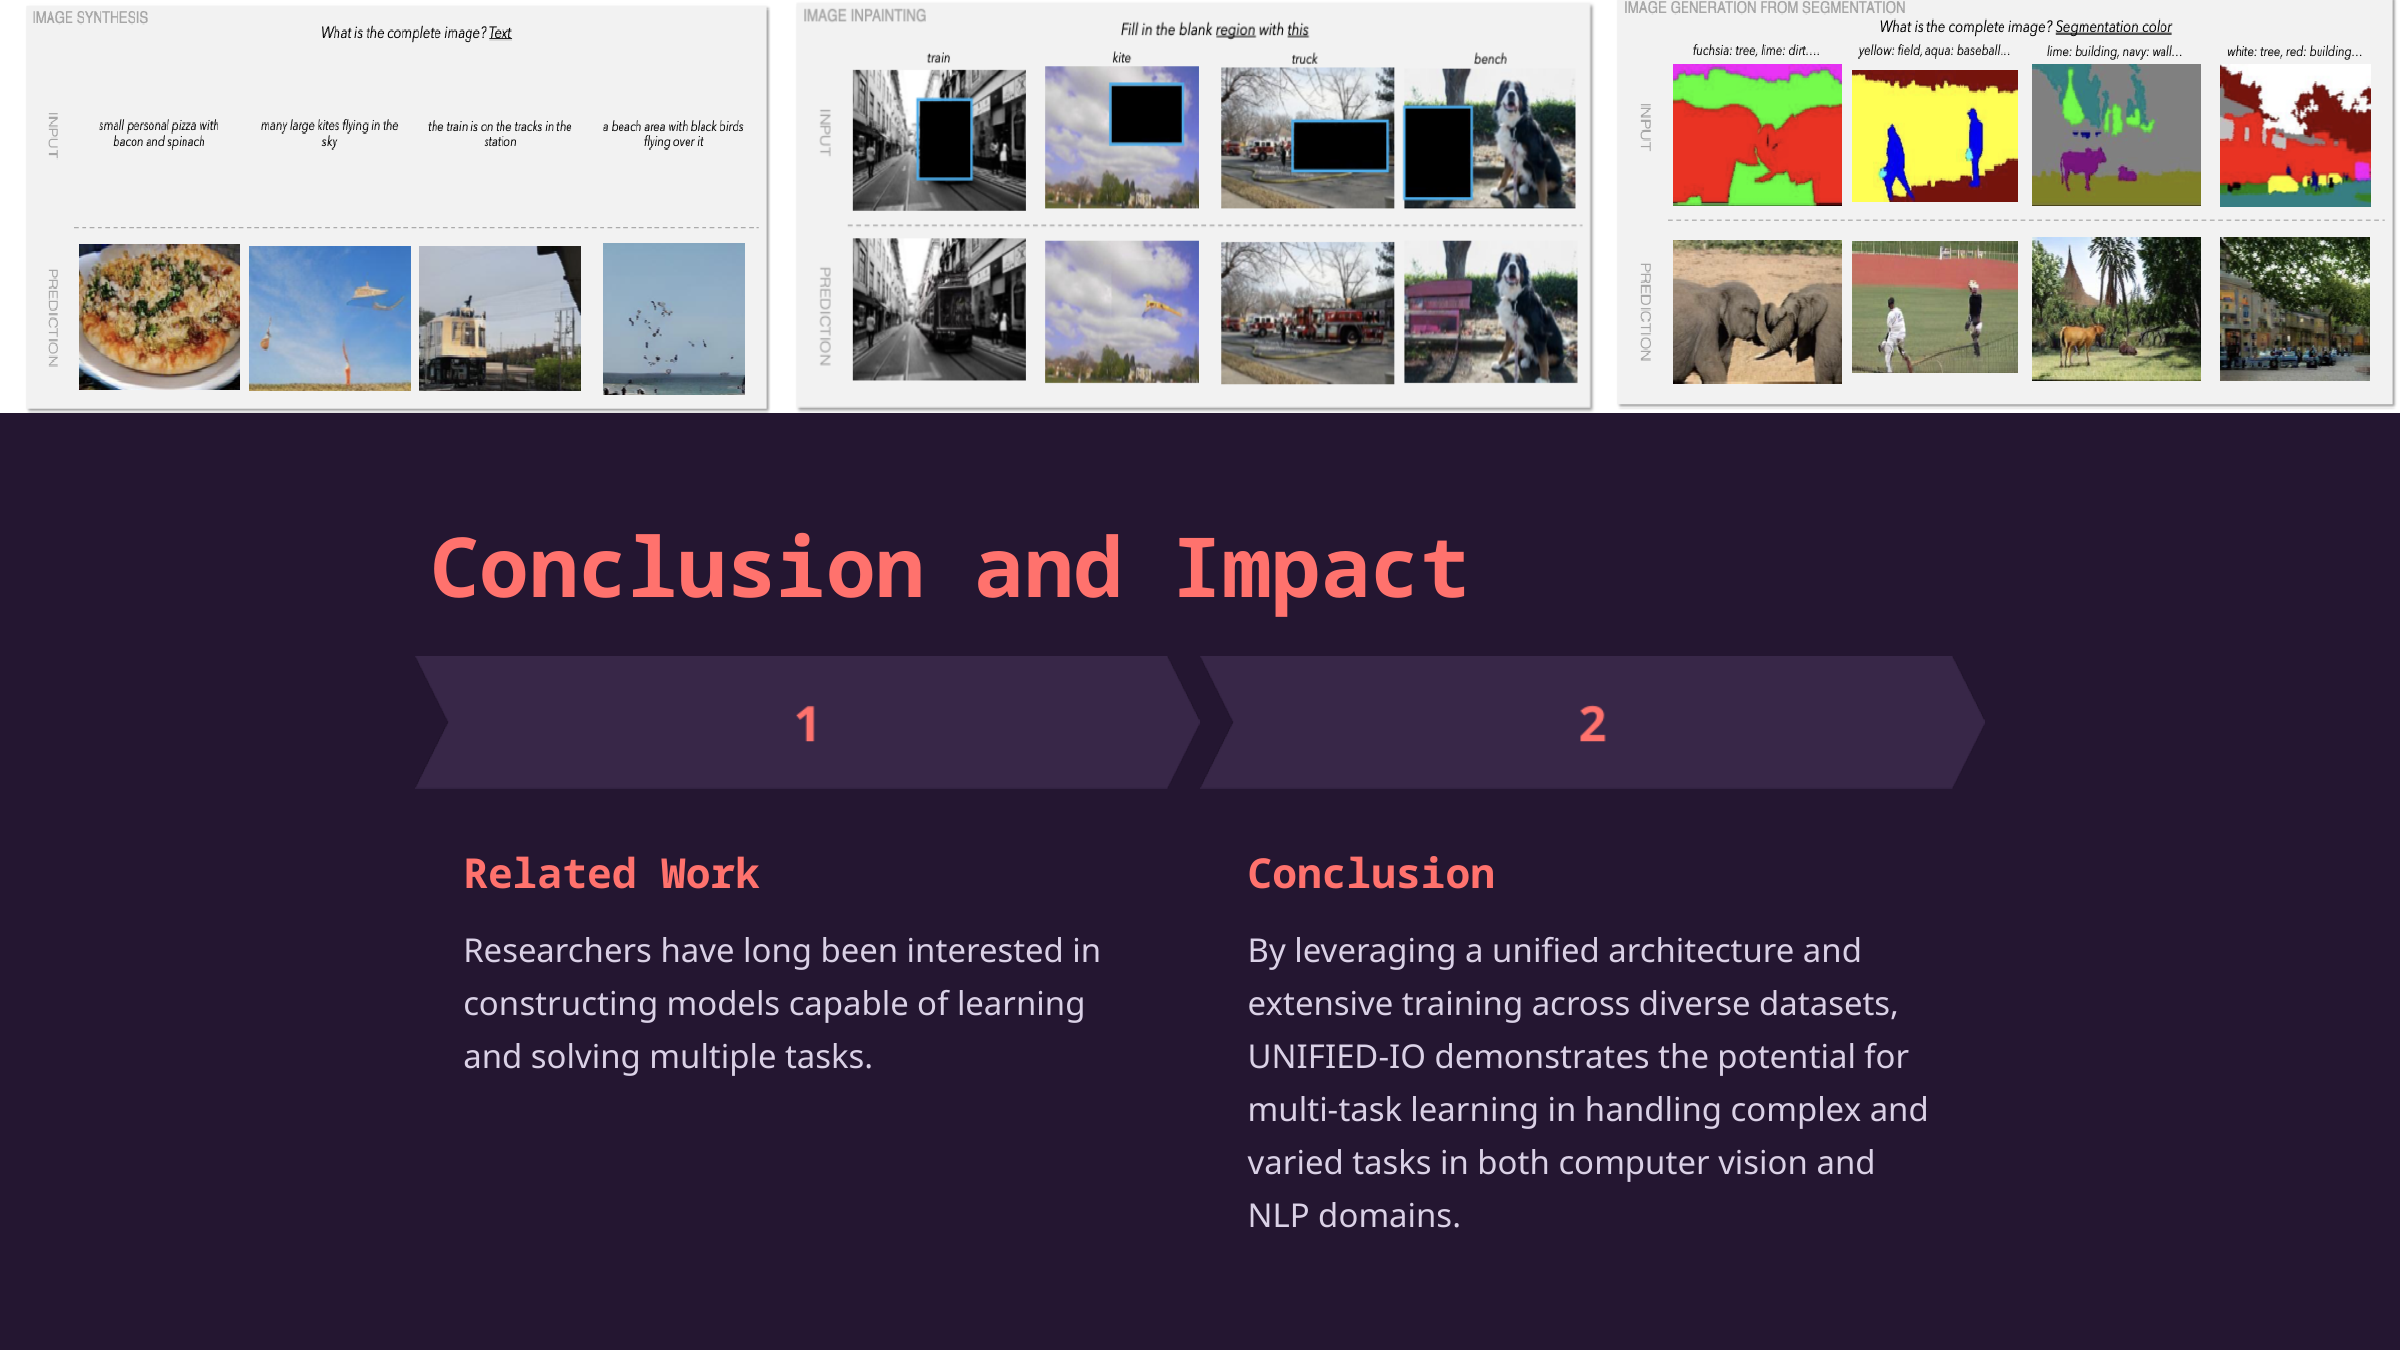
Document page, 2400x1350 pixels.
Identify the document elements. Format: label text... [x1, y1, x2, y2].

text_box Researchers have long been interested in constructing models capable of learning and solving multiple tasks. [448, 909, 1167, 1068]
text_box Conclusion and Impact [415, 503, 1283, 607]
text_box Related Work [448, 837, 862, 890]
text_box Conclusion [1232, 837, 1646, 890]
picture [415, 656, 1985, 789]
picture [0, 0, 2400, 413]
text_box [0, 413, 2400, 1350]
text_box By leveraging a unified architecture and extensive training across diverse datasets, UNIFIED-IO demonstrates the potential for multi-task learning in handling complex and varied tasks in both computer vision and NLP domains. [1232, 909, 1952, 1227]
